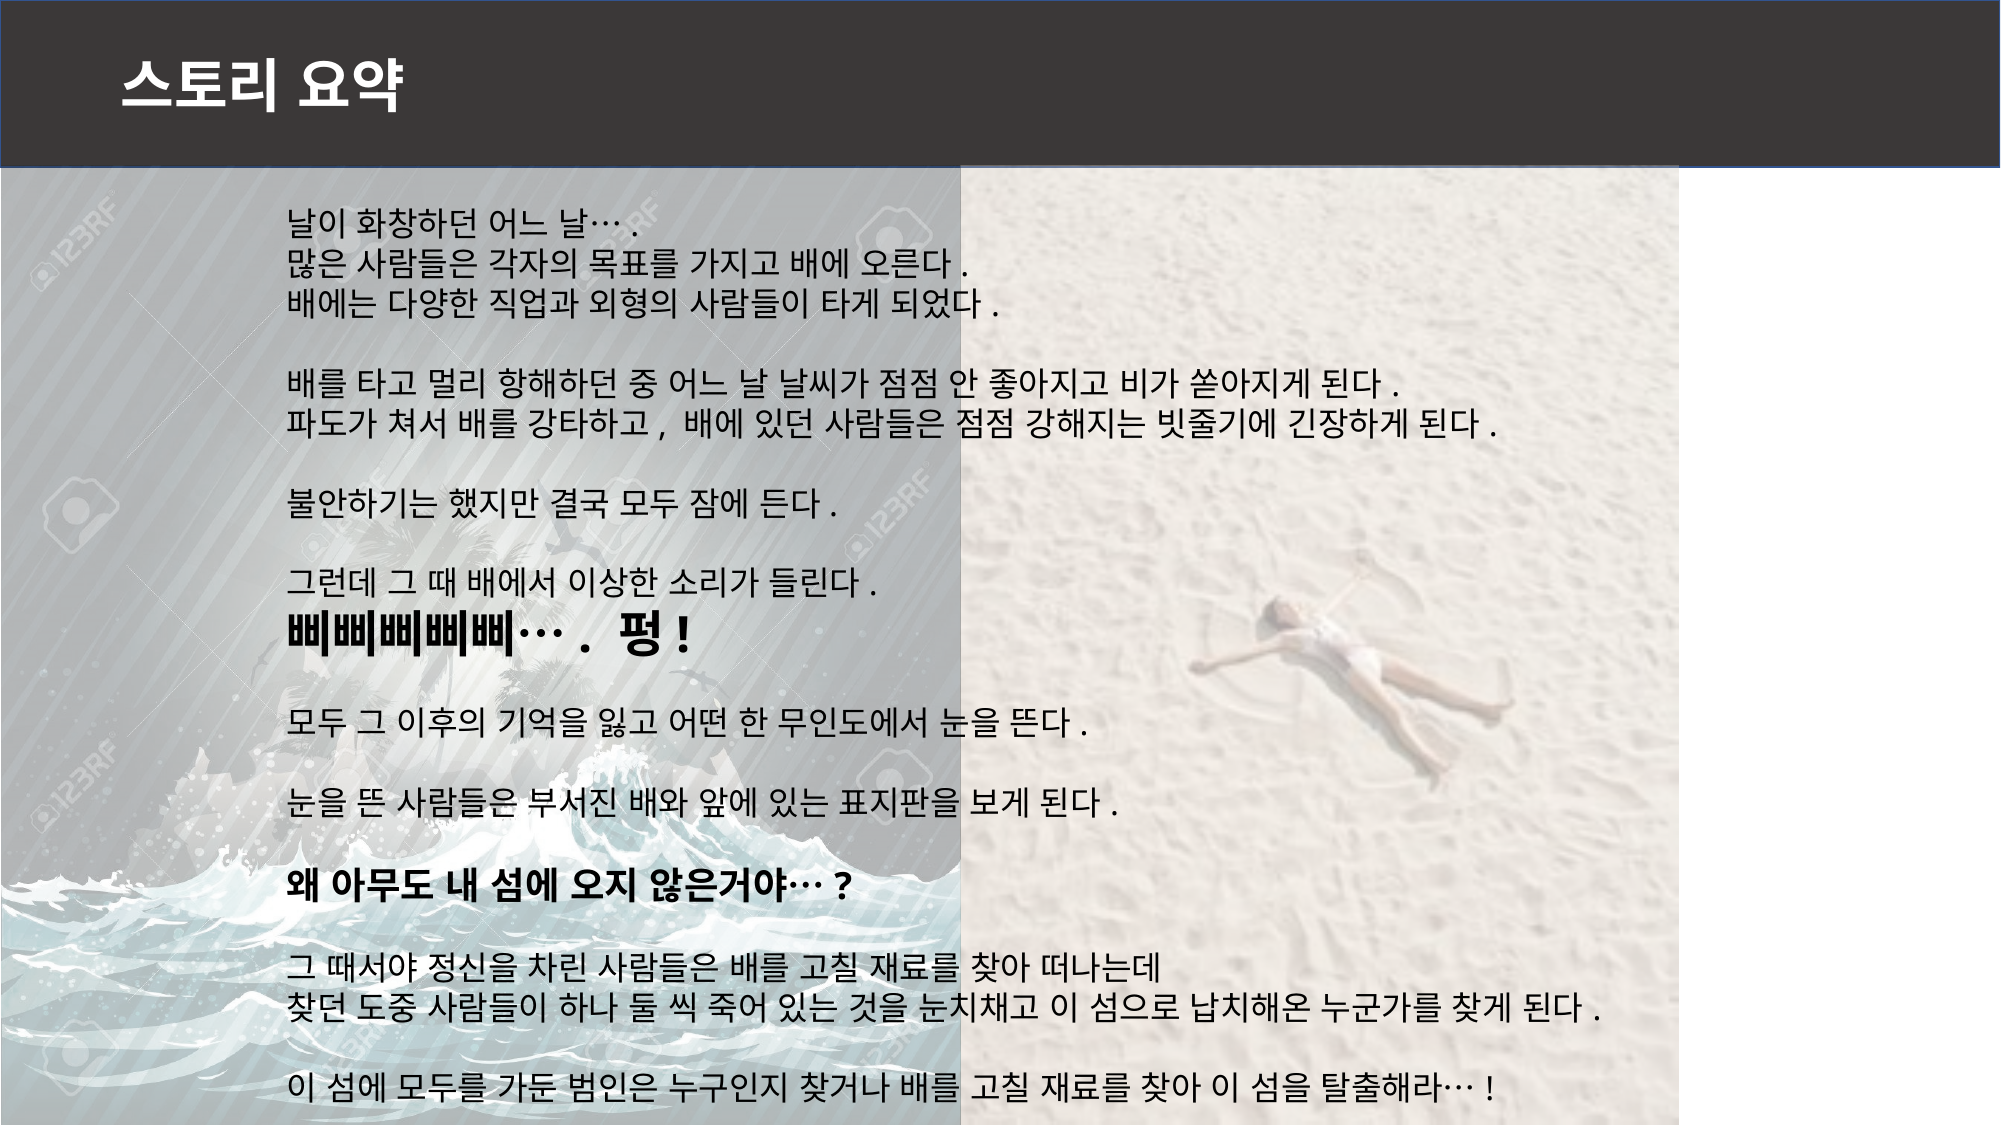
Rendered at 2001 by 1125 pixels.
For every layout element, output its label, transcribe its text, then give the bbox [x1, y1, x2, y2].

picture [1, 165, 1679, 1125]
text_box 스토리 요약 [106, 41, 800, 127]
